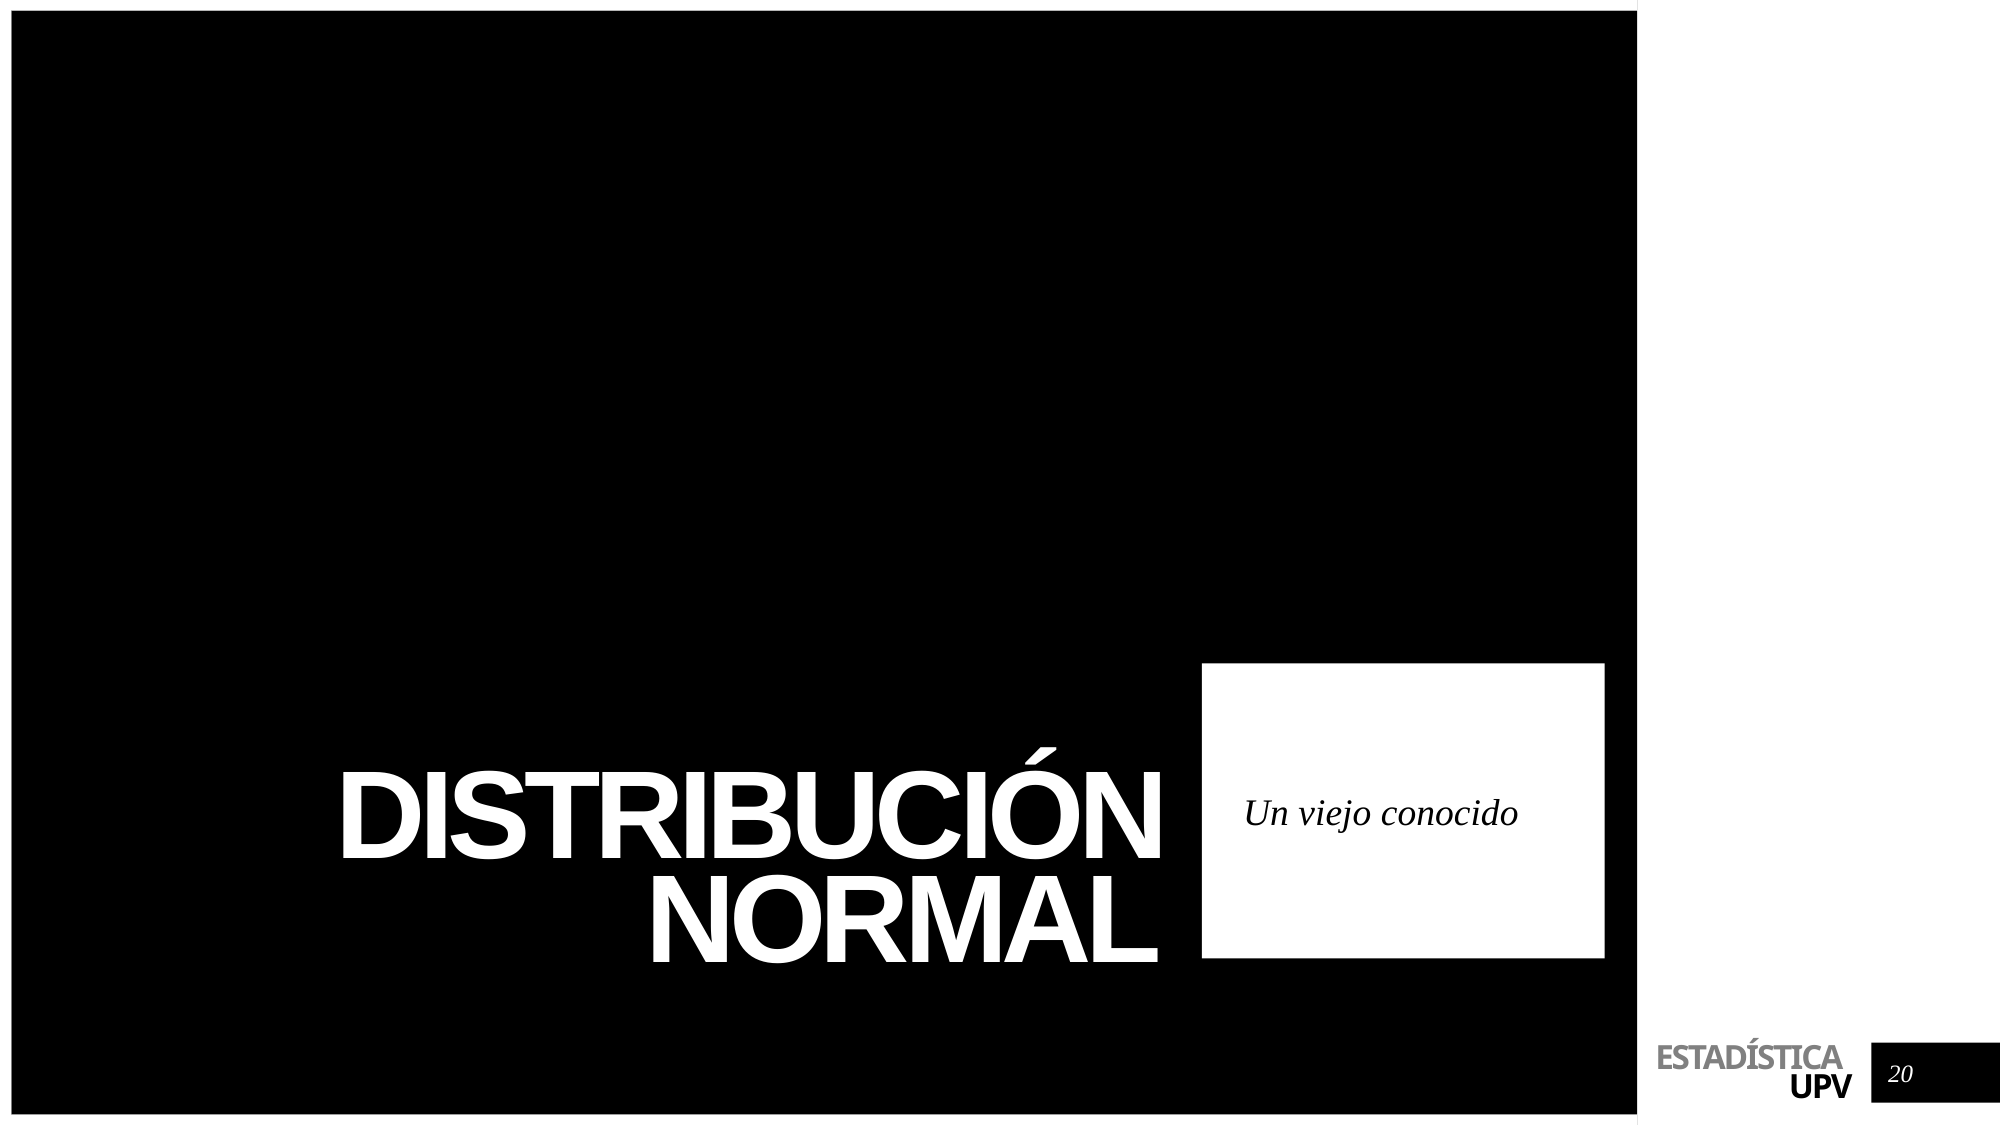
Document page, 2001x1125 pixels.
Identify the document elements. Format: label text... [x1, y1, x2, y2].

subtitle Un viejo conocido [1201, 663, 1605, 959]
slide_number 20 [1877, 1050, 1924, 1096]
title Distribución normal [47, 627, 1163, 988]
